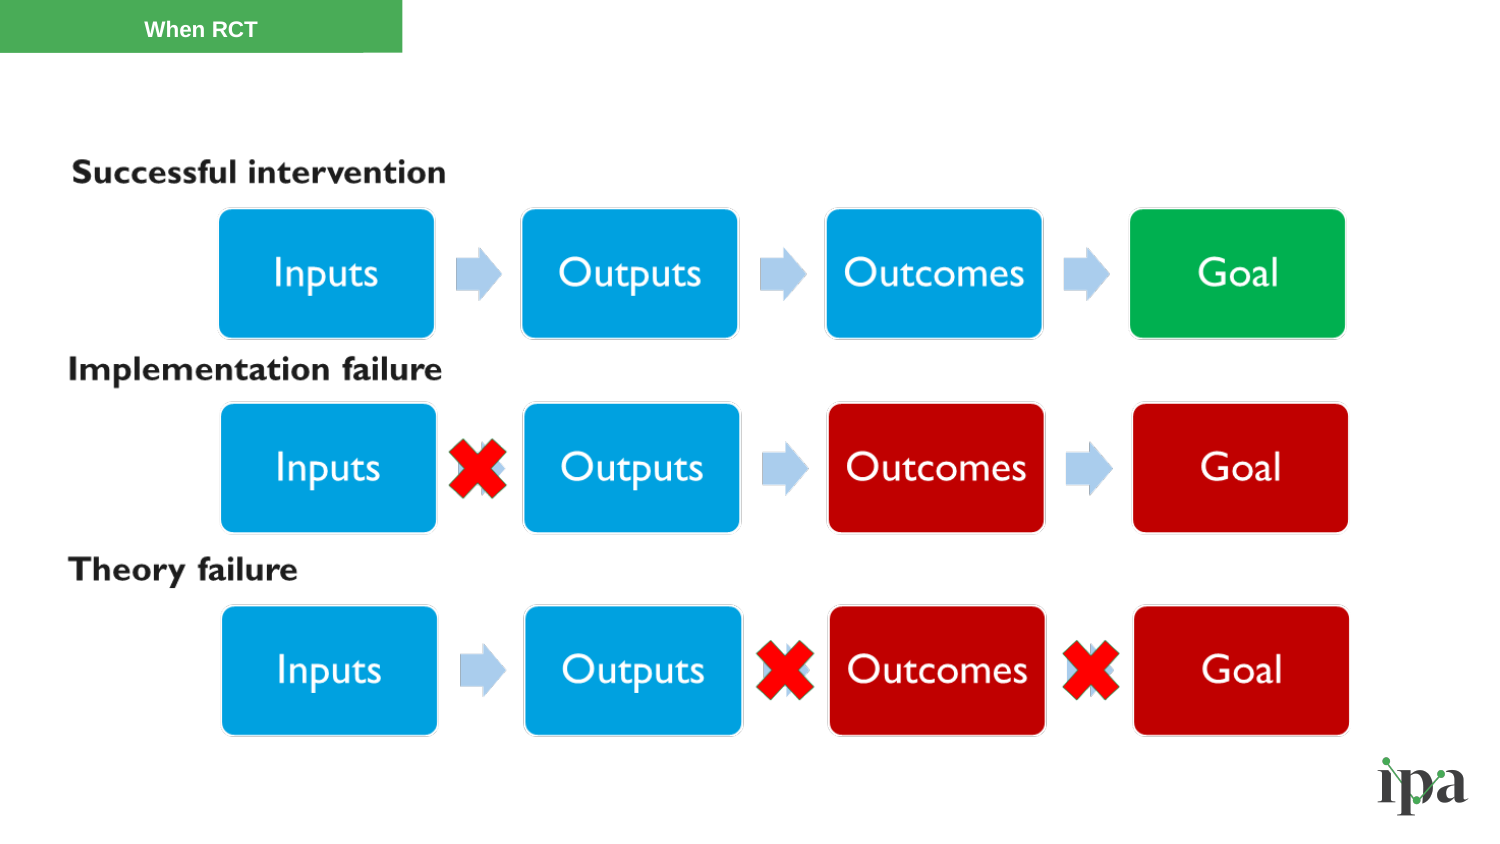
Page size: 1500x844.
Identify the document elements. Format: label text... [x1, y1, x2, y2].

picture [46, 26, 1351, 844]
picture [1371, 752, 1473, 820]
text_box When RCT [0, 0, 403, 53]
